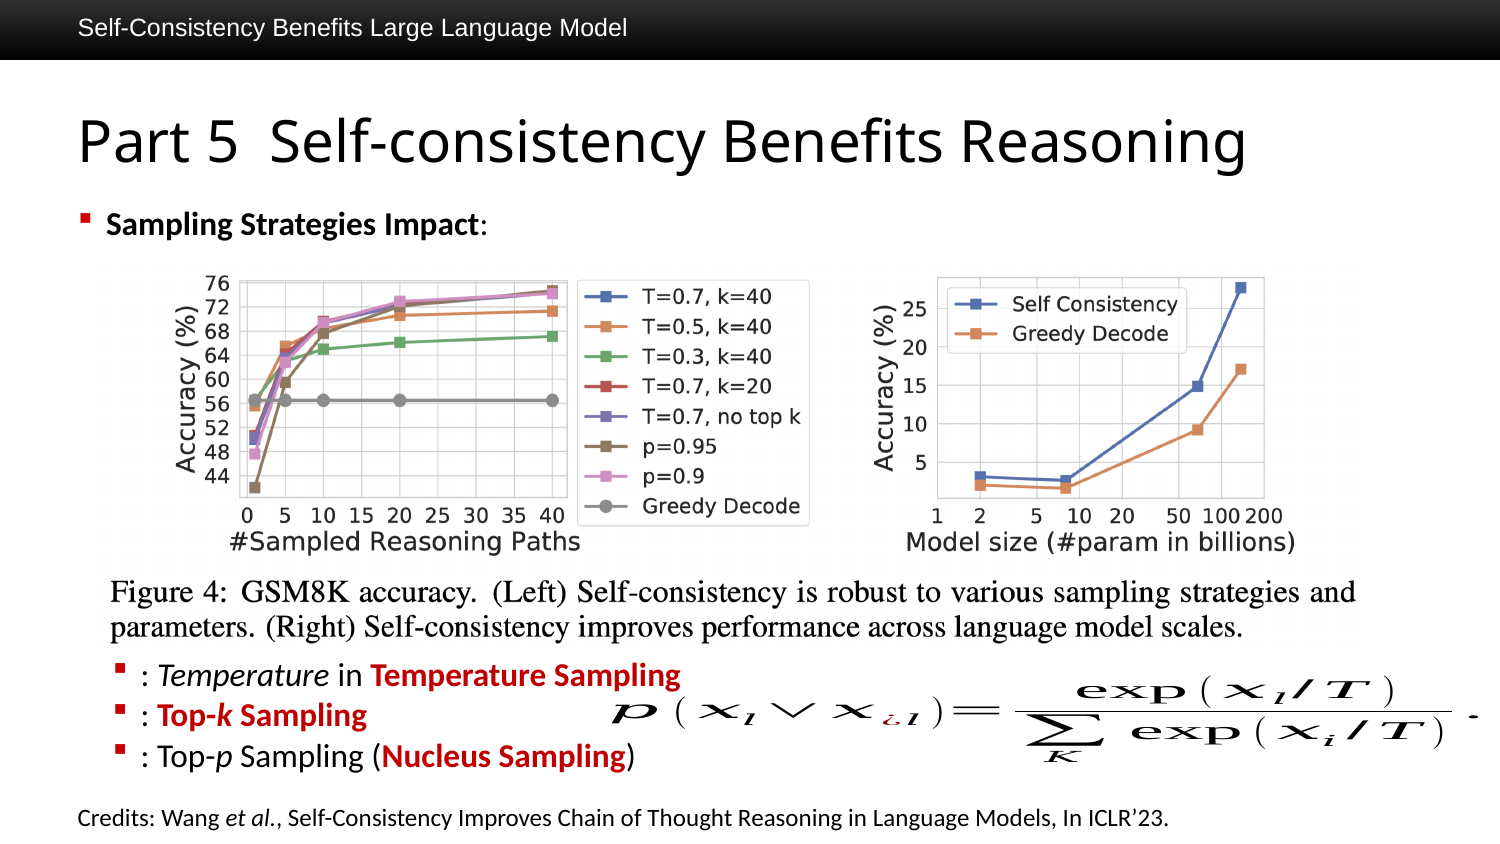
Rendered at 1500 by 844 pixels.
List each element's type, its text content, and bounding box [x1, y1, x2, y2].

text_box Self-Consistency Benefits Large Language Model [62, 4, 901, 55]
text_box Credits: Wang et al., Self-Consistency Improves Chain of Thought Reasoning in Language Models, In ICLR’23. [63, 794, 1500, 839]
list Sampling Strategies Impact: [63, 199, 1454, 385]
picture [93, 262, 1369, 655]
text_box [90, 703, 1424, 794]
